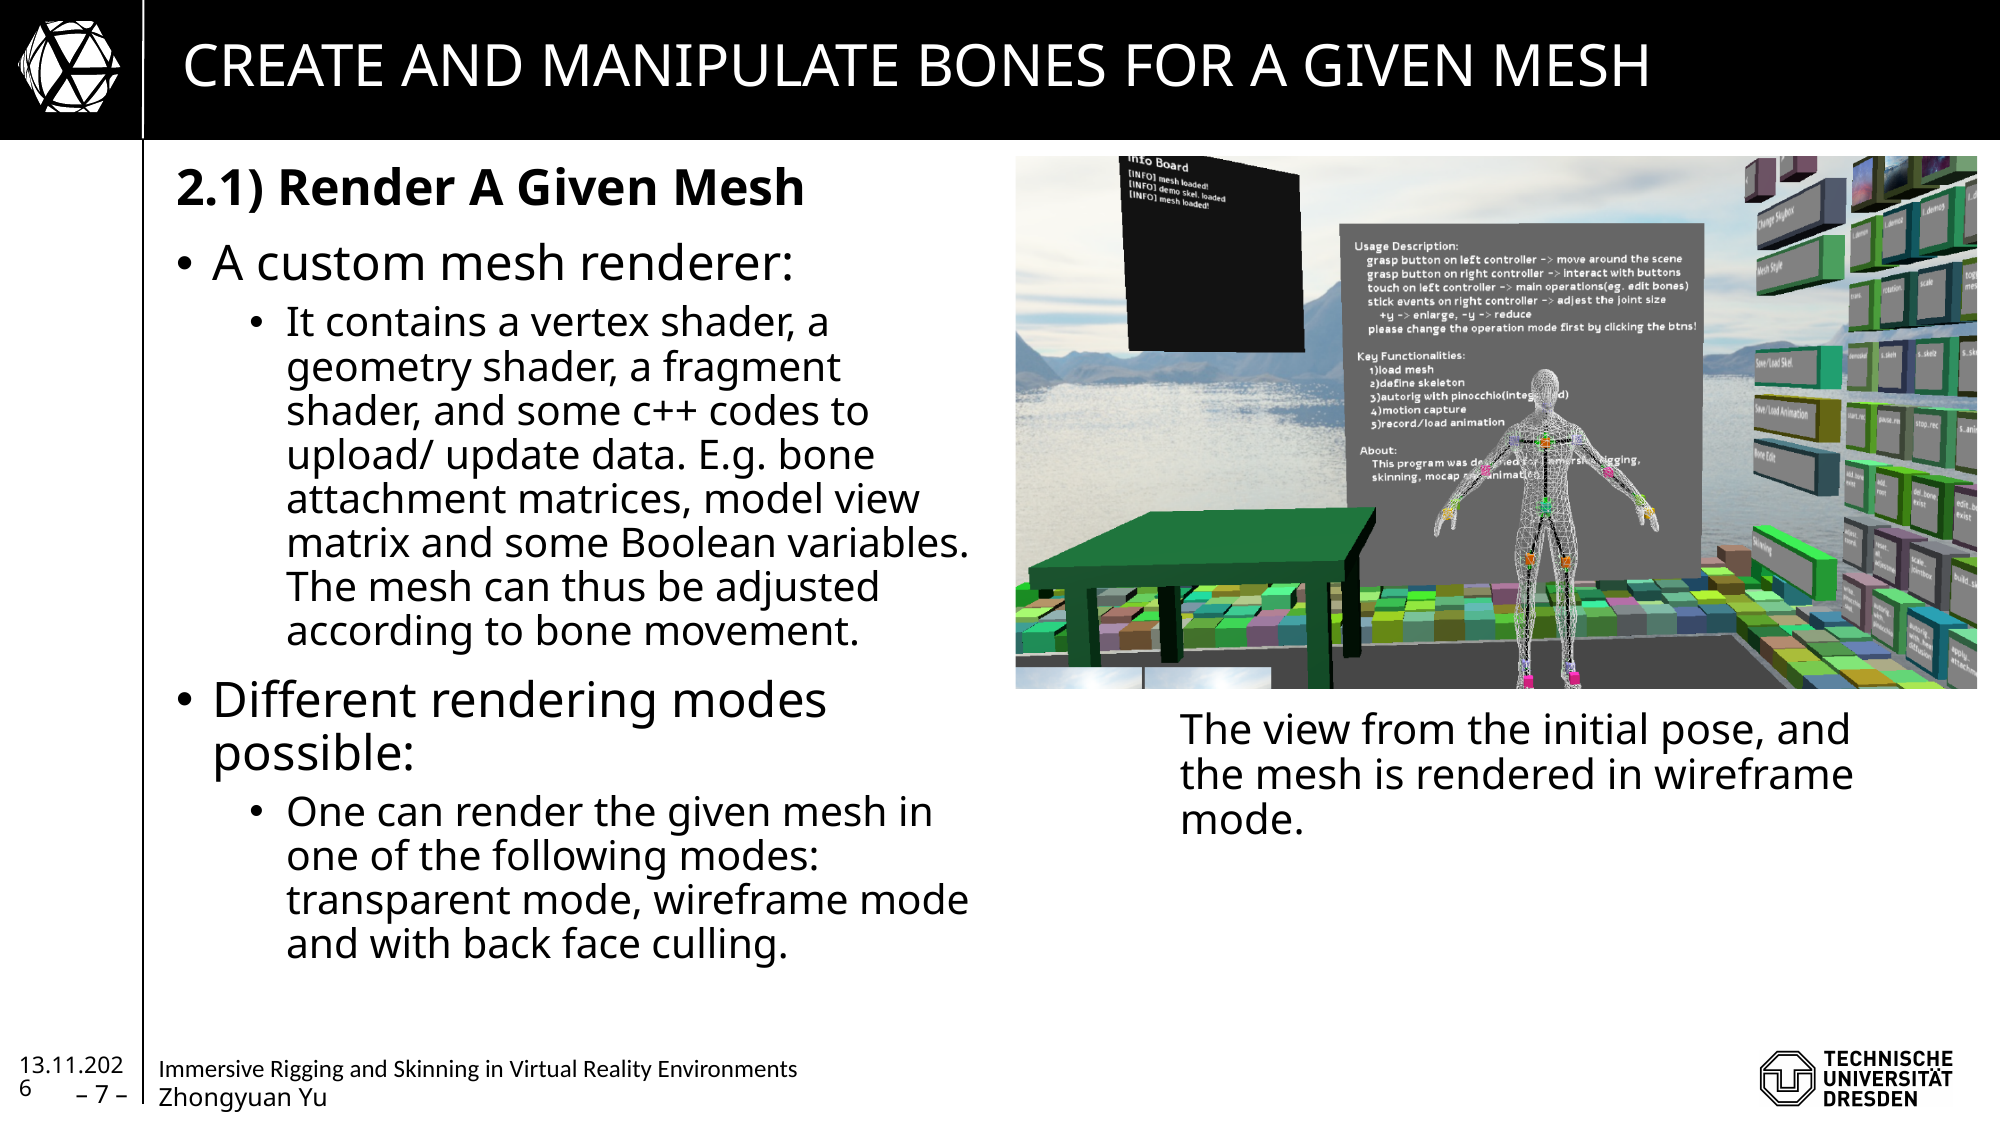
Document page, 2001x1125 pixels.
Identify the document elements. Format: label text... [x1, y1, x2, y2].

picture [1015, 156, 1978, 689]
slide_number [3, 1040, 152, 1092]
list 2.1) Render A Given Mesh [161, 154, 1000, 232]
title Create and manipulate bones for a given mesh [167, 28, 1946, 122]
list The view from the initial pose, and the mesh is rendered in wireframe mode. [1179, 708, 1870, 1018]
slide_number – 7 – [3, 1070, 143, 1121]
list A custom mesh renderer: It contains a vertex shader, a geometry shader, a fragment shader, and some c++ codes to upload/ update data. E.g. bone attachment matrices, model view matrix and some Boolean variables. The mesh can thus be adjusted according to bone movement. Different rendering modes possible: One can render the given mesh in one of the following modes: transparent mode, wireframe mode and with back face culling. [161, 232, 1000, 1019]
picture [1759, 1050, 1953, 1107]
